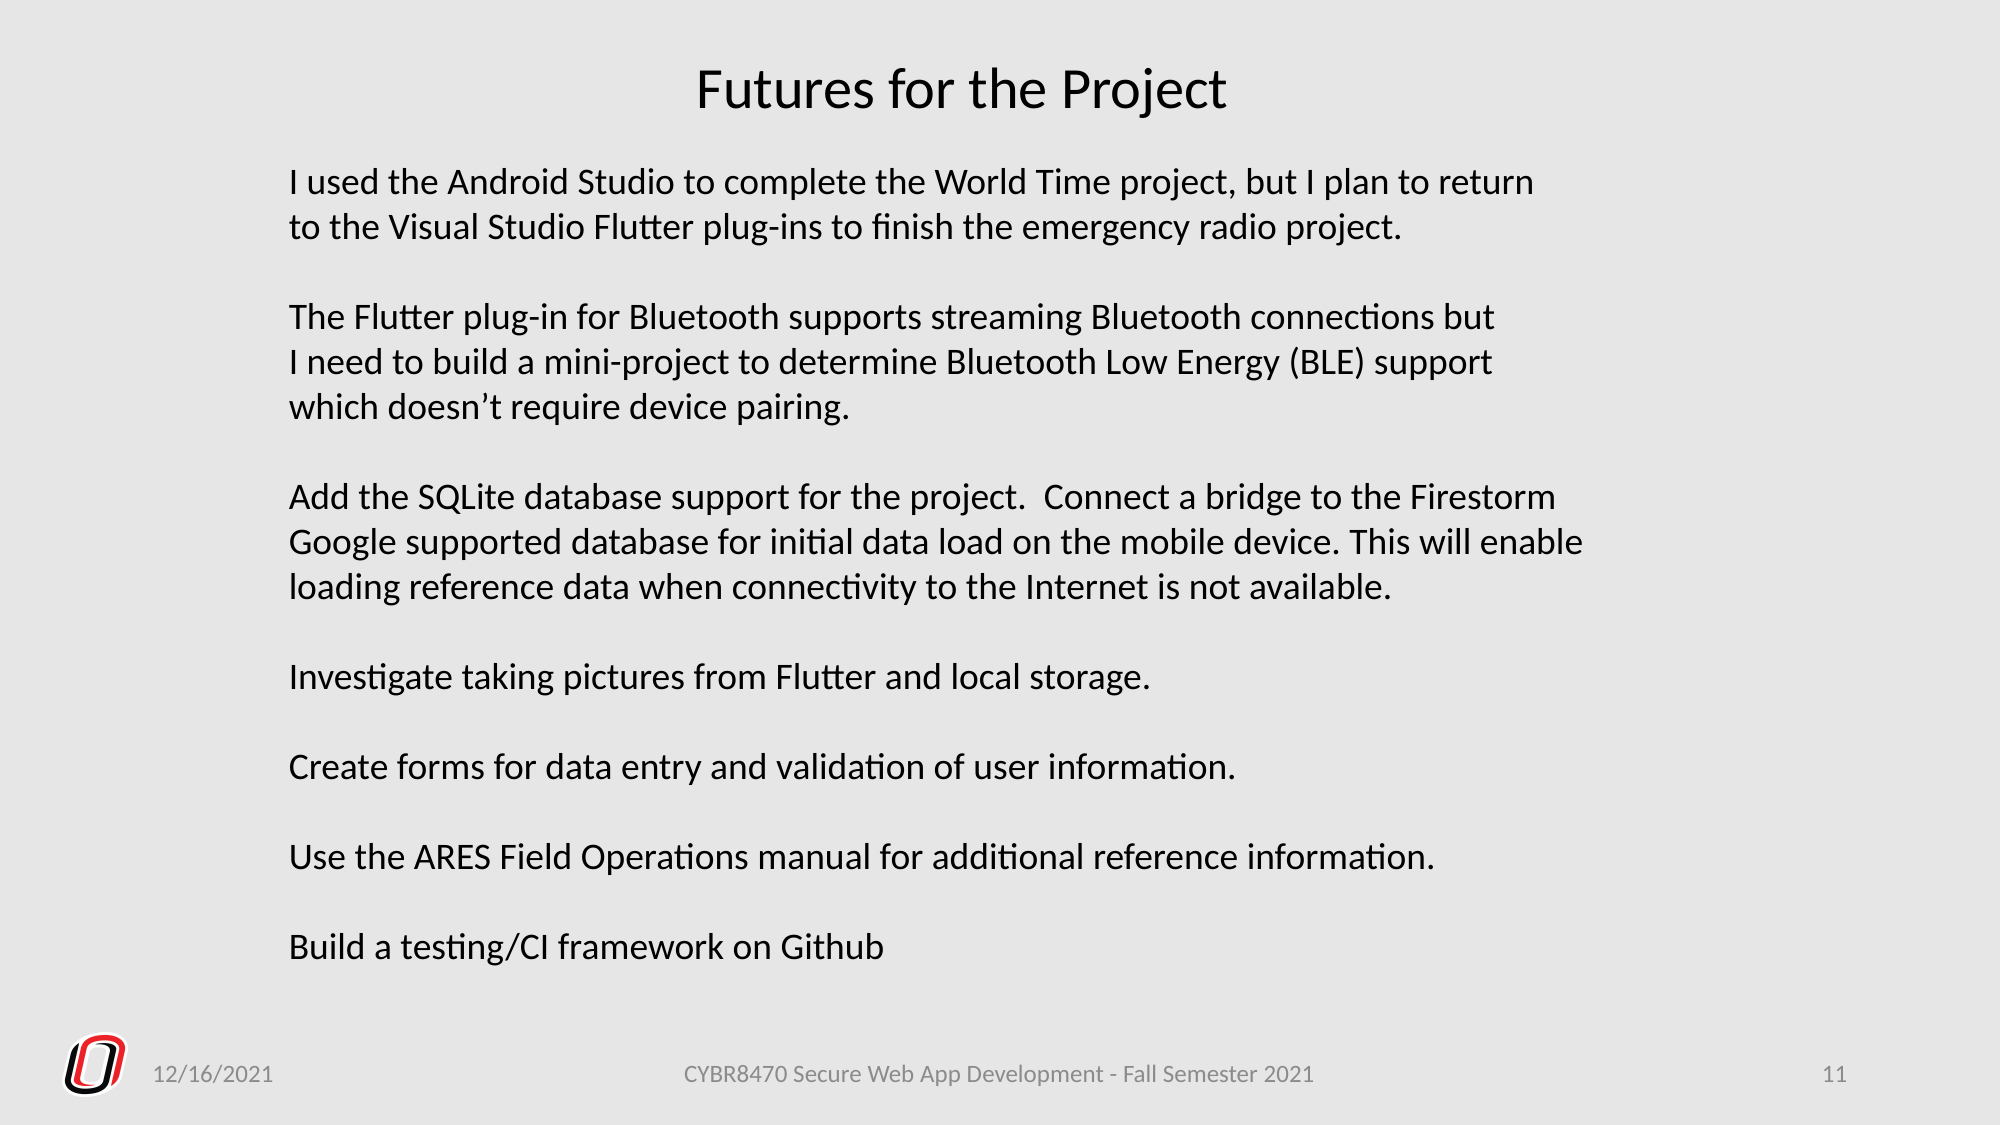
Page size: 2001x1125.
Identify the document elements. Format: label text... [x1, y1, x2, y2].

text_box Futures for the Project [681, 43, 1244, 128]
text_box I used the Android Studio to complete the World Time project, but I plan to return to the Visual Studio Flutter plug-ins to finish the emergency radio project. The Flutter plug-in for Bluetooth supports streaming Bluetooth connections but I need to build a mini-project to determine Bluetooth Low Energy (BLE) support which doesn’t require device pairing. Add the SQLite database support for the project. Connect a bridge to the Firestorm Google supported database for initial data load on the mobile device. This will enable loading reference data when connectivity to the Internet is not available. Investigate taking pictures from Flutter and local storage. Create forms for data entry and validation of user information. Use the ARES Field Operations manual for additional reference information. Build a testing/CI framework on Github [274, 149, 1601, 975]
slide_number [137, 1042, 588, 1103]
slide_number 11 [1412, 1042, 1863, 1103]
picture [62, 1032, 128, 1097]
footer CYBR8470 Secure Web App Development - Fall Semester 2021 [662, 1042, 1338, 1103]
